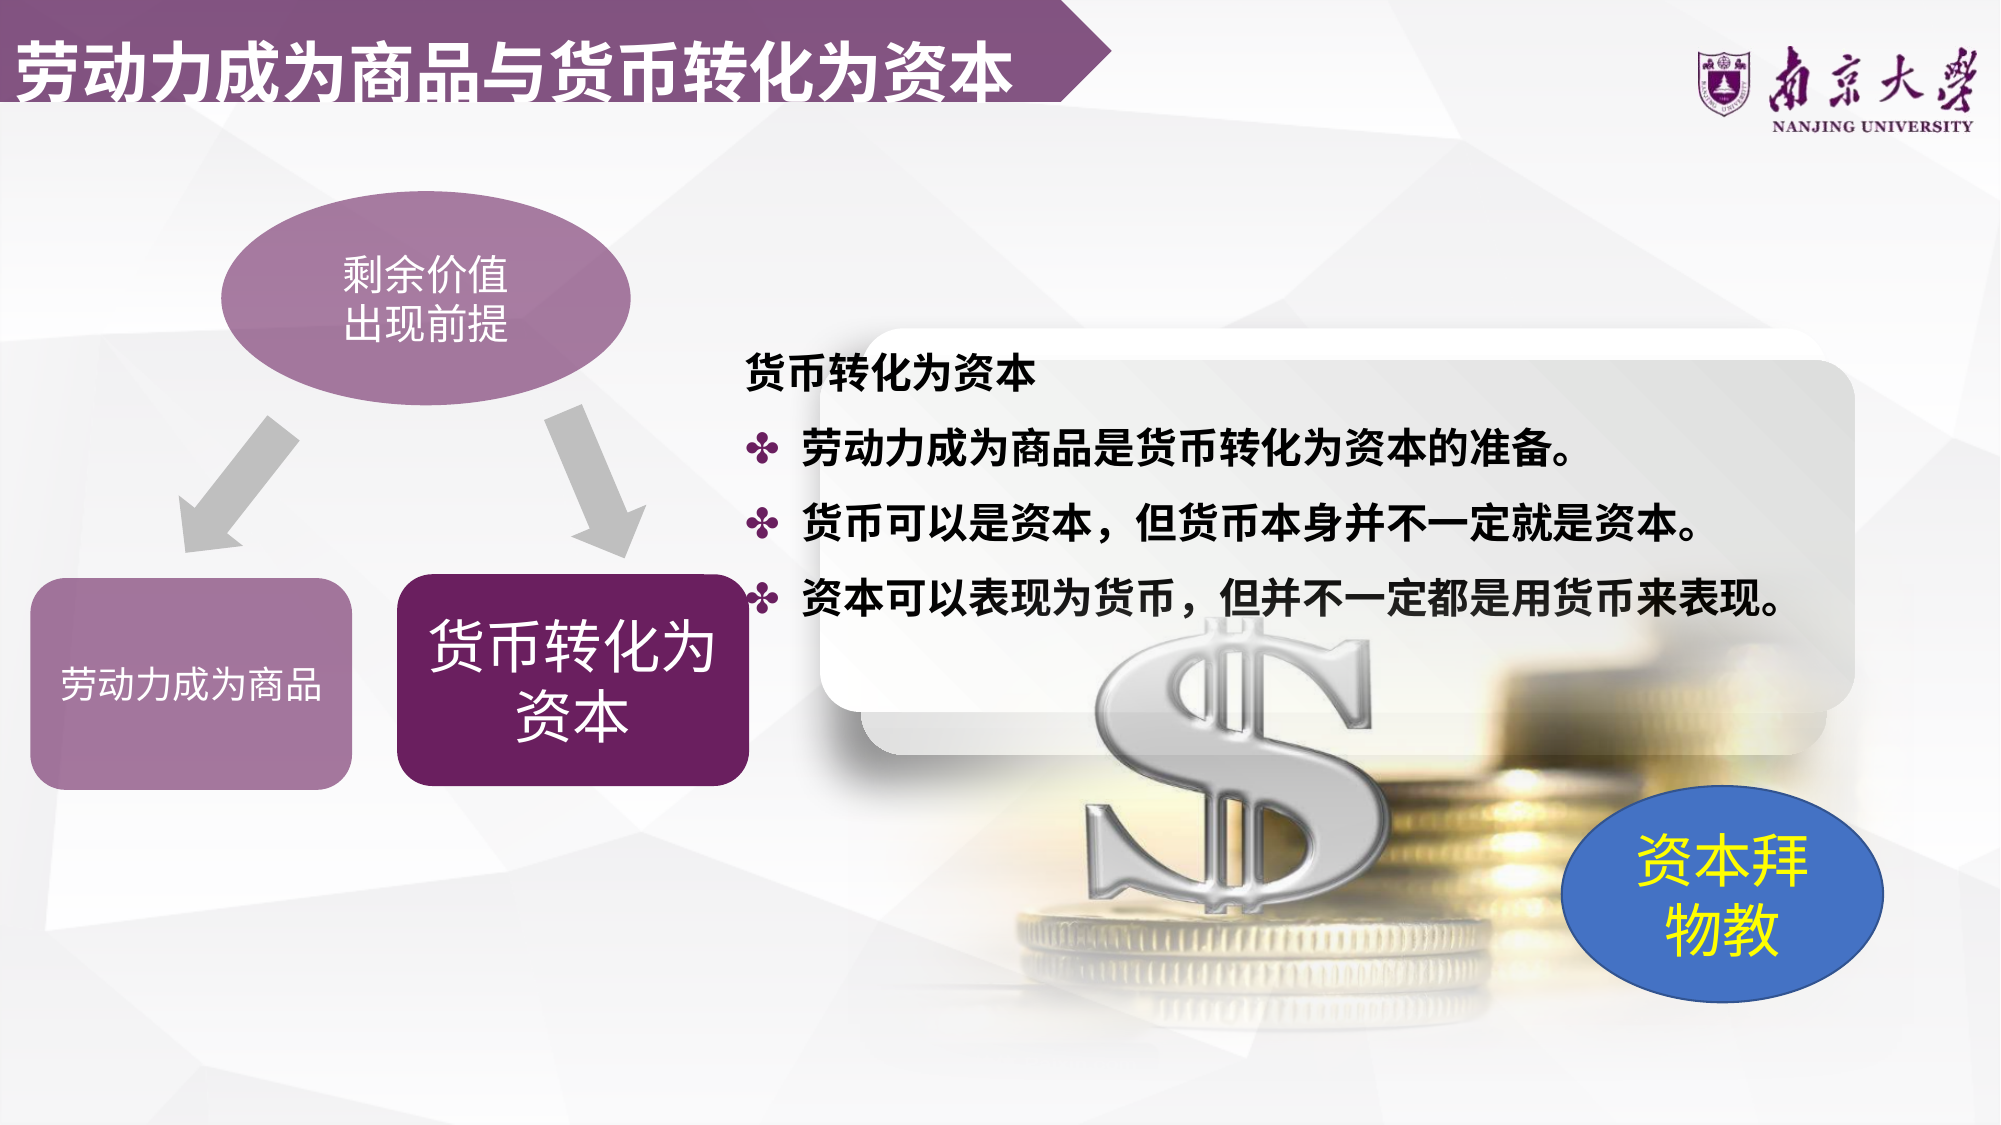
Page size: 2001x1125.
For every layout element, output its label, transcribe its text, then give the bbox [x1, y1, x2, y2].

text_box [177, 413, 302, 554]
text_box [820, 328, 1855, 755]
text_box 劳动力成为商品 [29, 576, 354, 791]
picture [0, 0, 2001, 1125]
text_box 剩余价值 出现前提 [220, 190, 632, 407]
text_box [542, 402, 649, 560]
text_box 劳动力成为商品与货币转化为资本 [0, 0, 1114, 103]
text_box 货币转化为资本 劳动力成为商品是货币转化为资本的准备。 货币可以是资本，但货币本身并不一定就是资本。 资本可以表现为货币，但并不一定都是用货币来表现。 [730, 314, 1804, 630]
text_box 货币转化为资本 [396, 573, 751, 788]
